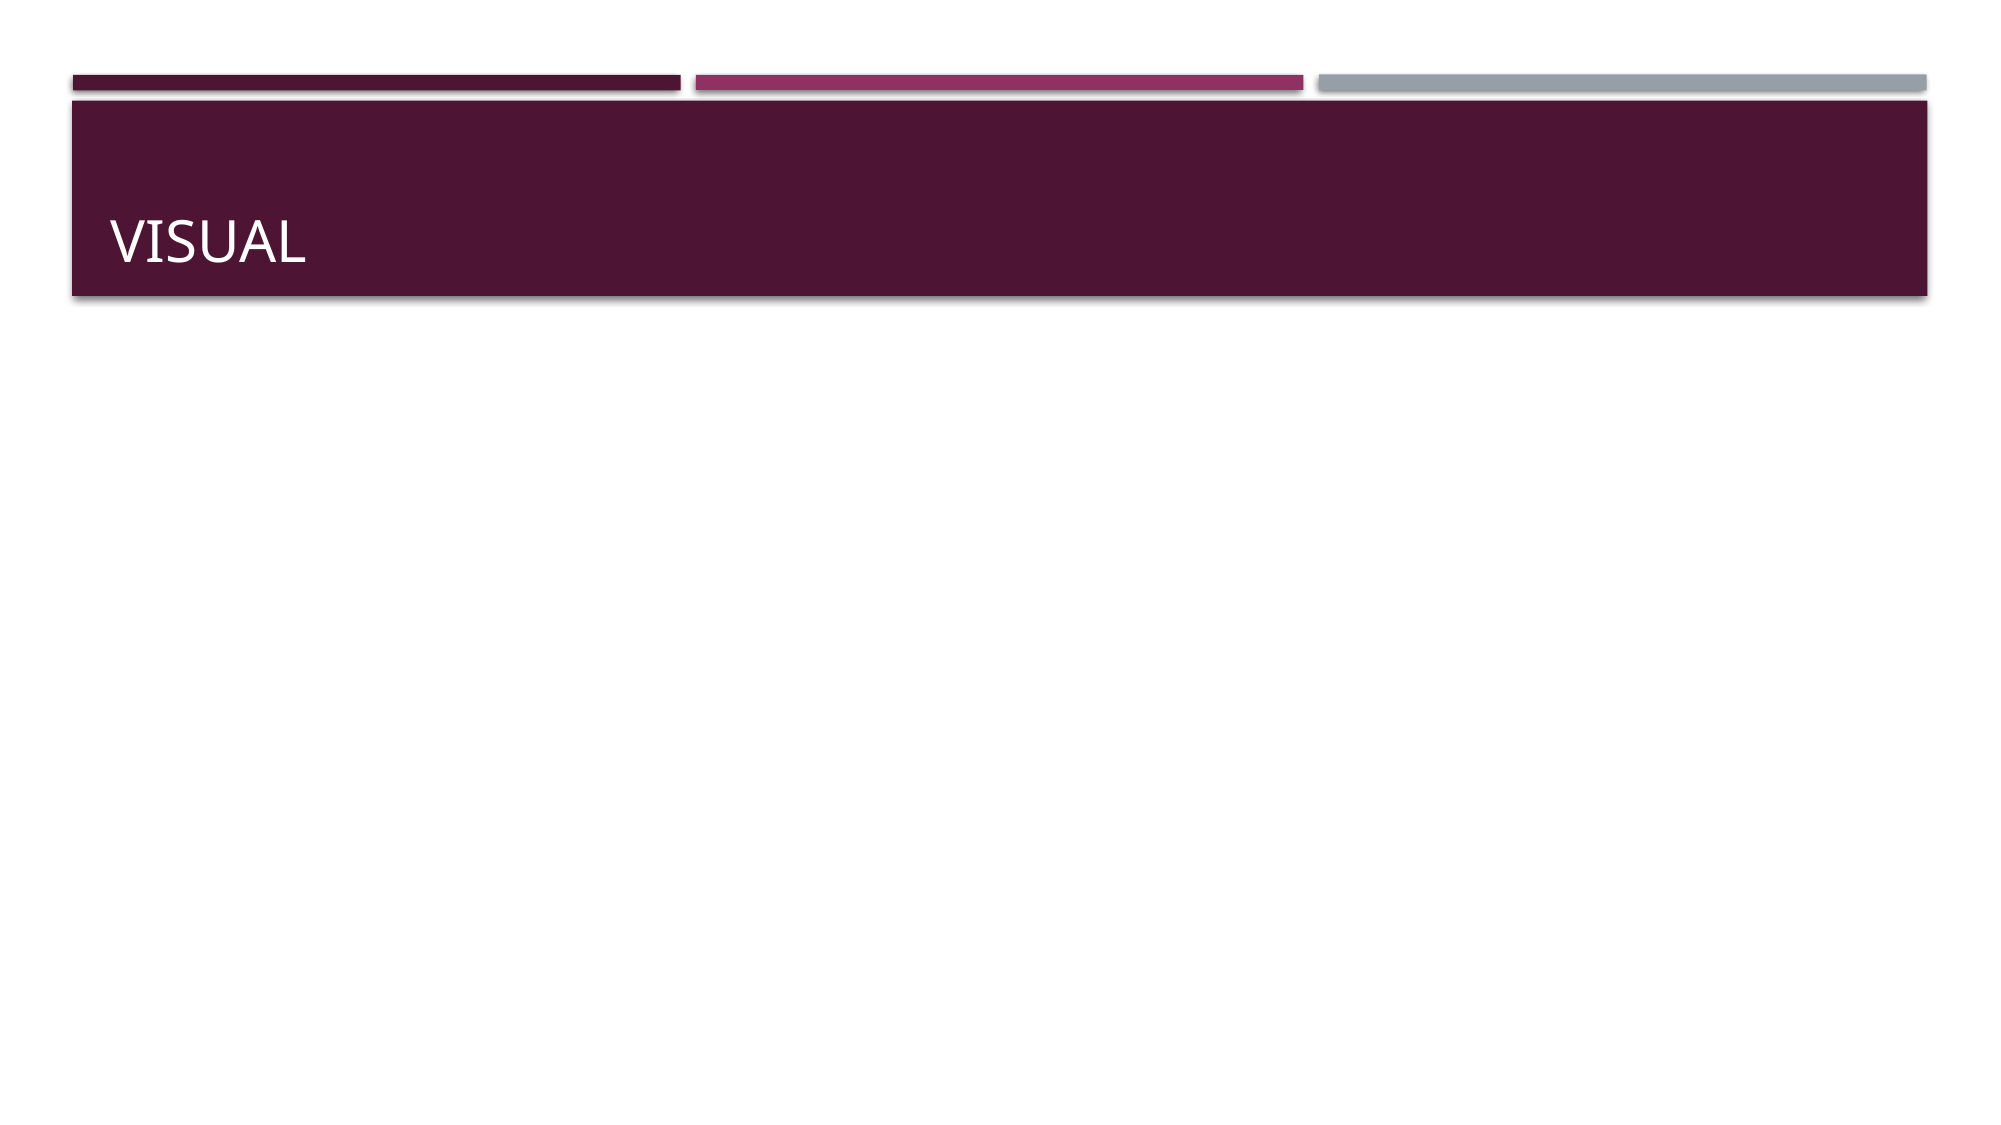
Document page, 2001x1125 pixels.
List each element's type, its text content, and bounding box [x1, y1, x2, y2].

title visual [95, 115, 1905, 282]
